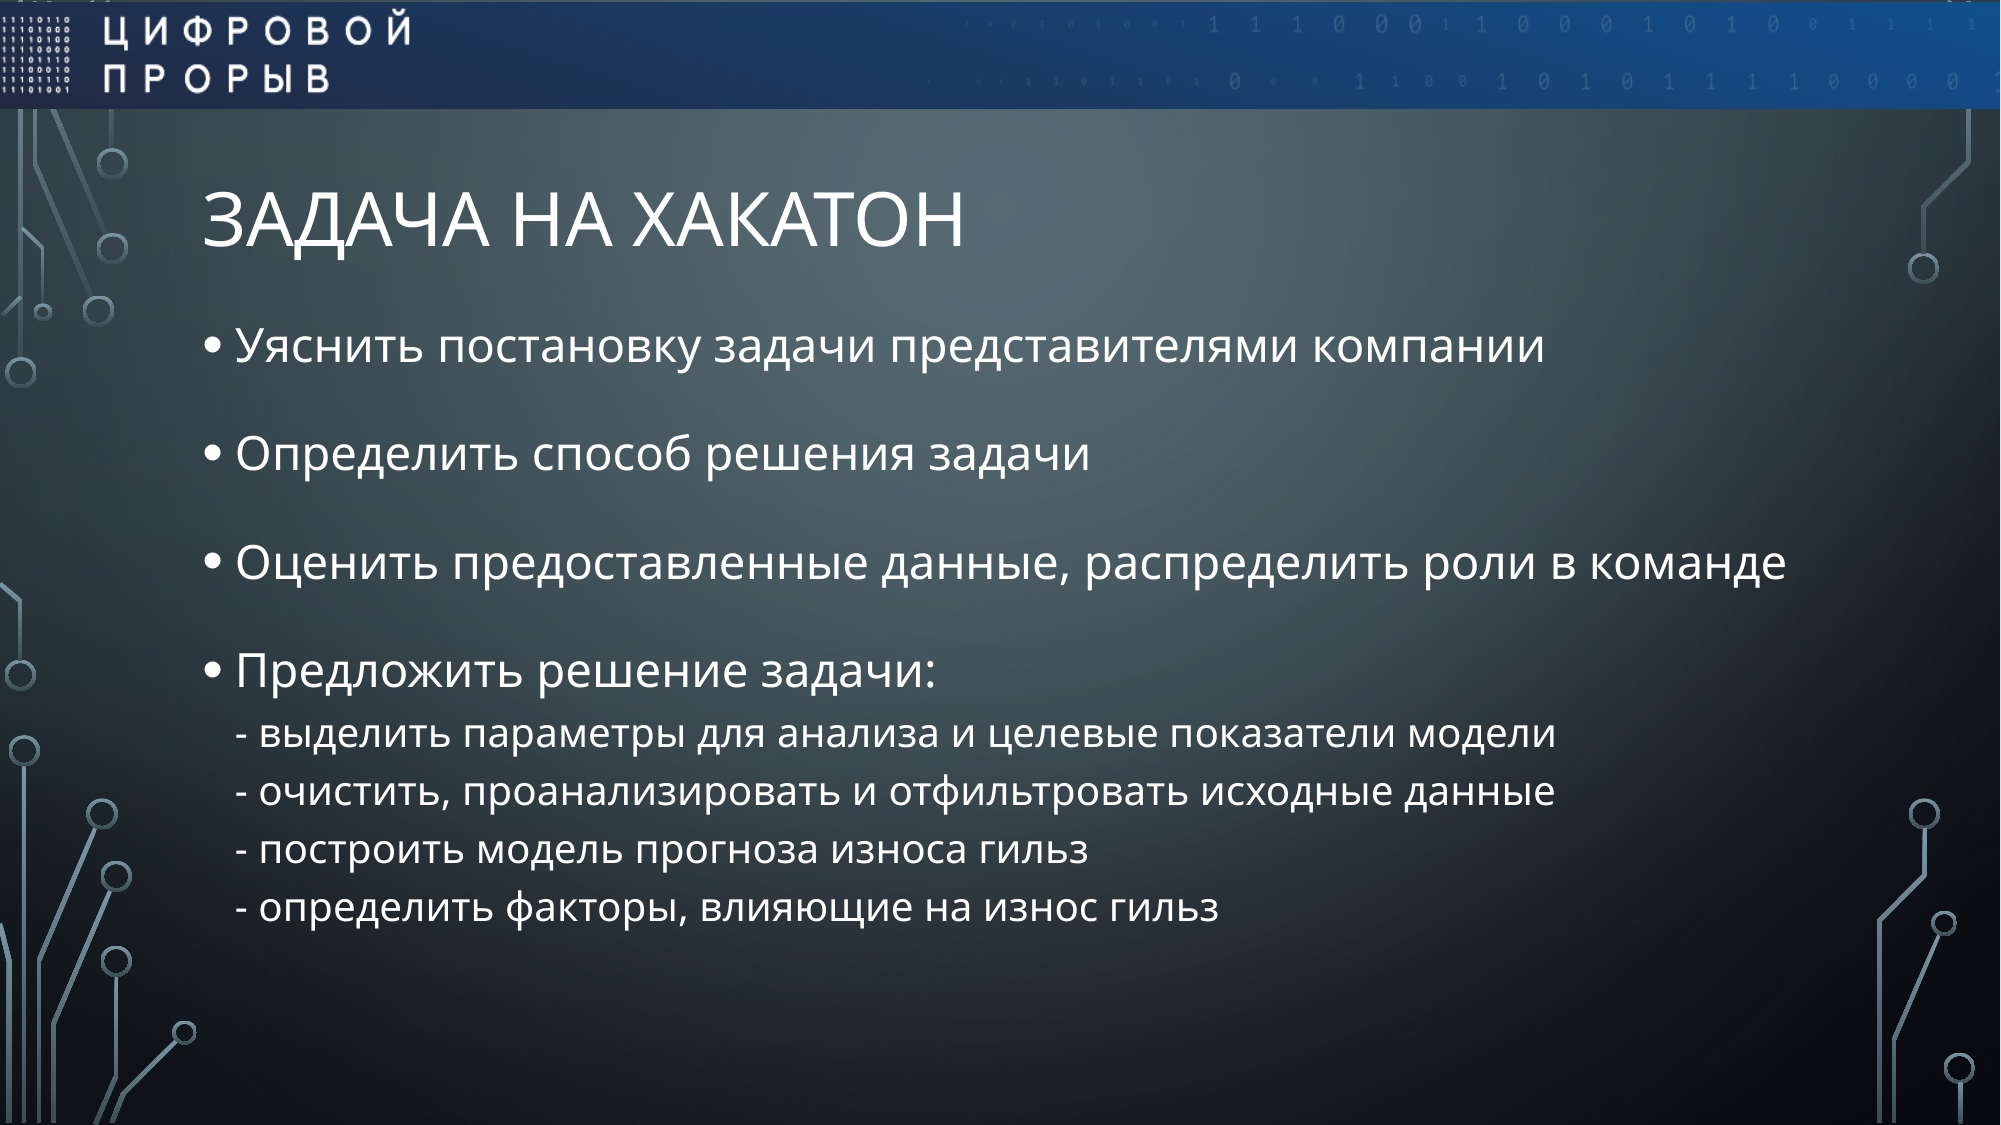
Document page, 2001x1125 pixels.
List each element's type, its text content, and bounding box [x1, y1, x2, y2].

title Задача на хакатон [187, 109, 1813, 296]
list Уяснить постановку задачи представителями компании Определить способ решения задачи Оценить предоставленные данные, распределить роли в команде Предложить решение задачи: - выделить параметры для анализа и целевые показатели модели - очистить, проанализировать и отфильтровать исходные данные - построить модель прогноза износа гильз - определить факторы, влияющие на износ гильз [187, 296, 1813, 997]
picture [0, 2, 2000, 109]
